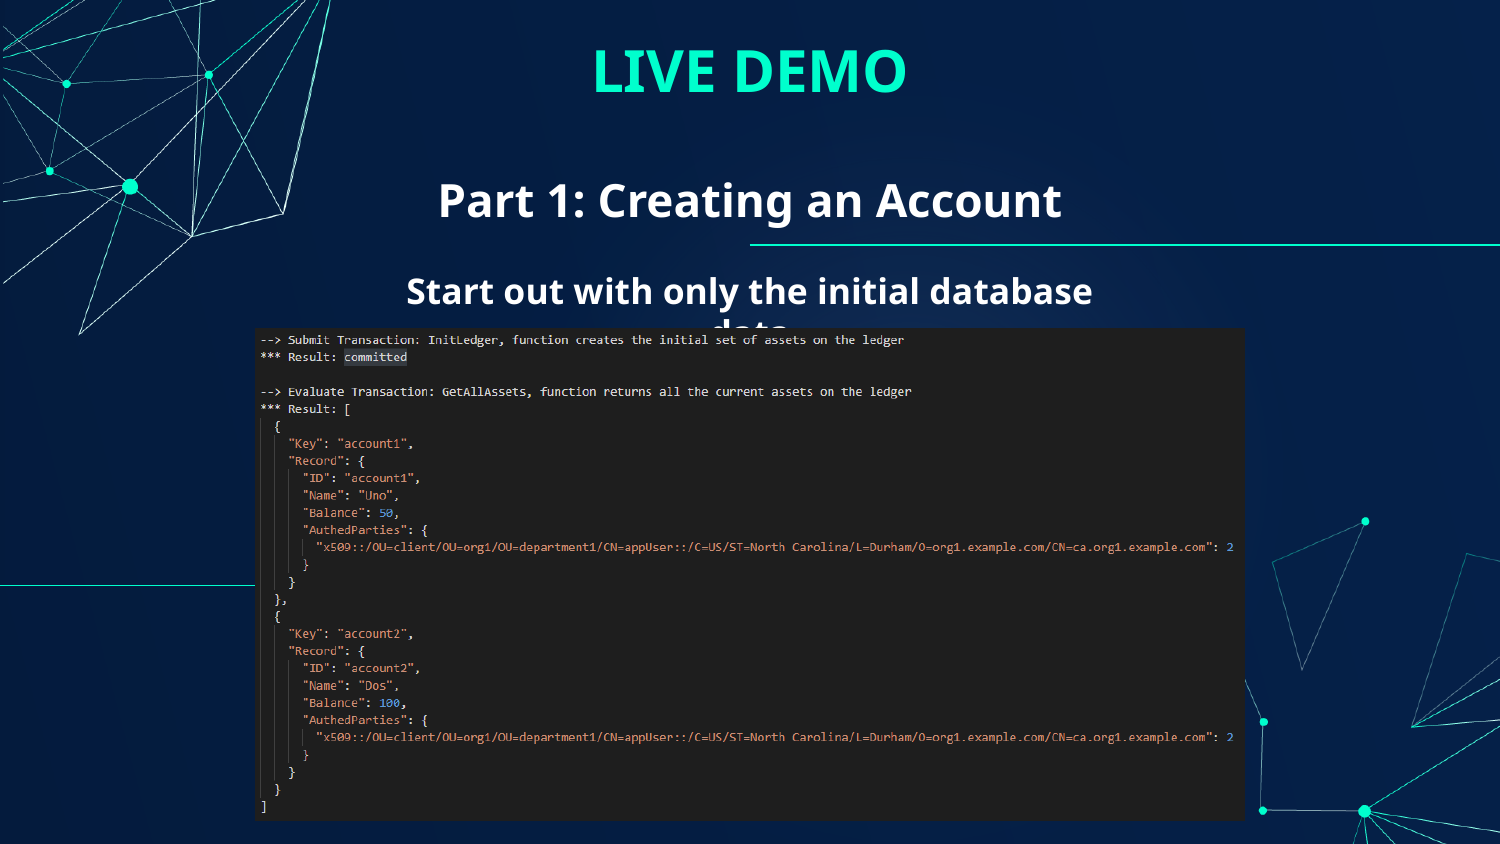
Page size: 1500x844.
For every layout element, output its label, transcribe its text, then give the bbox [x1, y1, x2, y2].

title LIVE DEMO [432, 0, 1068, 120]
subtitle Part 1: Creating an Account Start out with only the initial database data [374, 156, 1126, 326]
picture [0, 0, 1500, 844]
